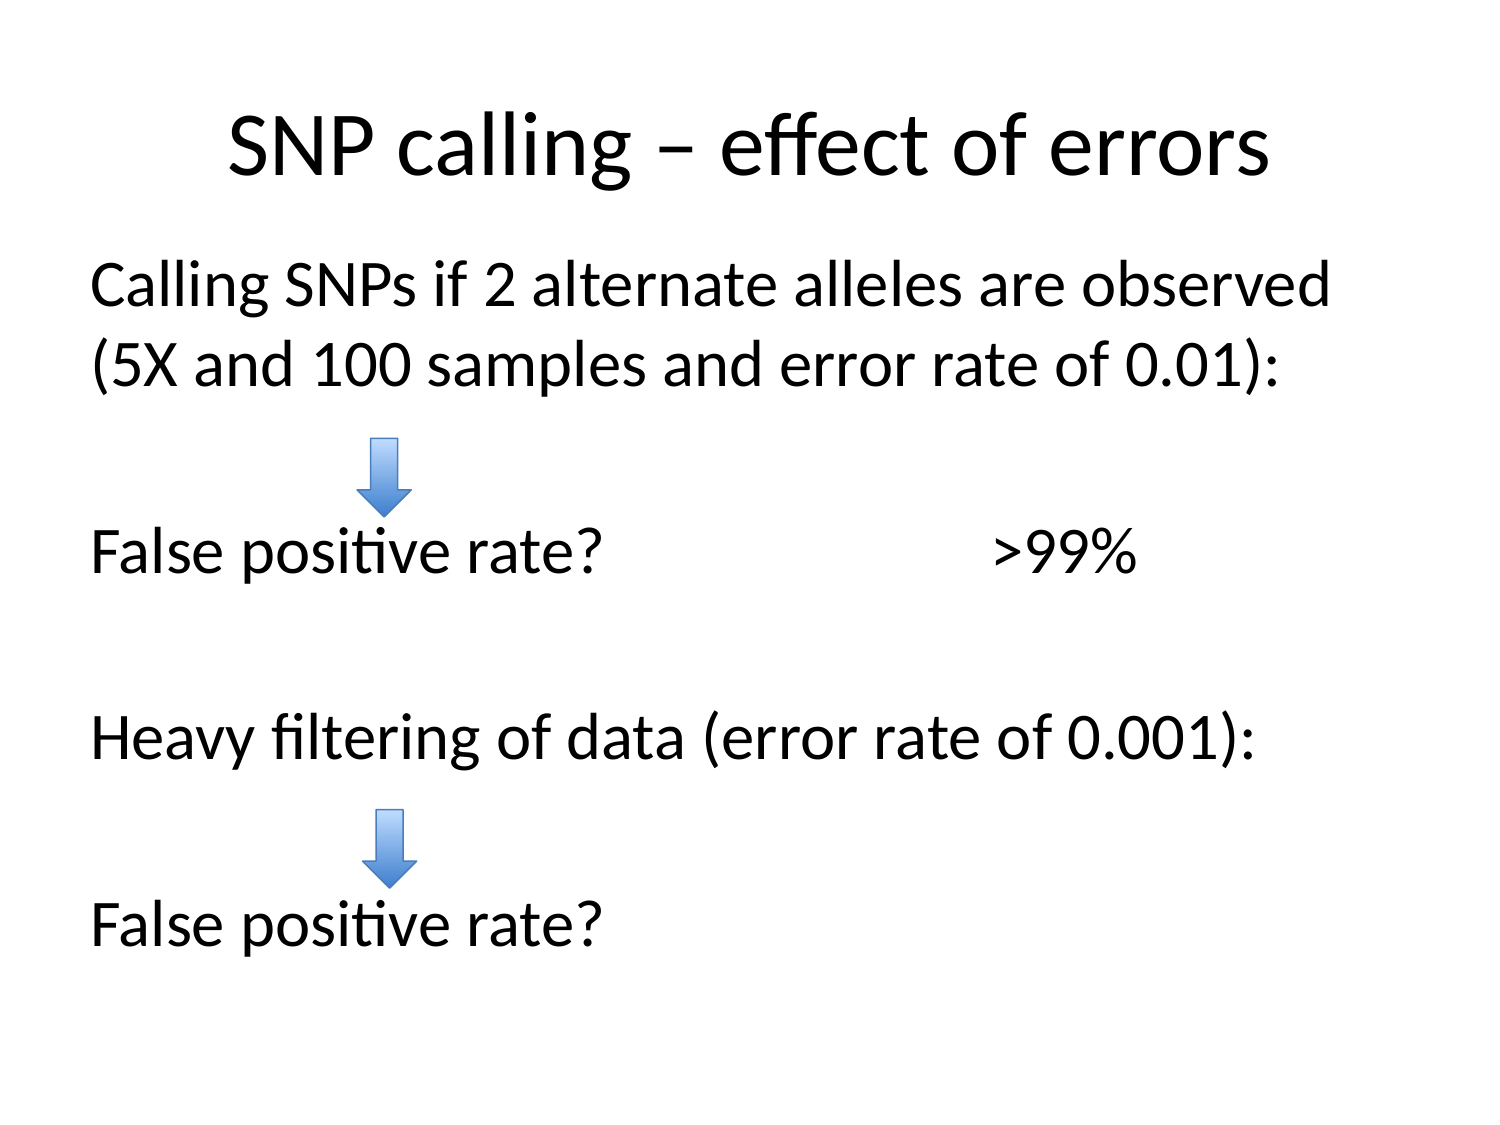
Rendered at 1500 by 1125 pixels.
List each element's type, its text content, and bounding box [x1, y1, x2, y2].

list Calling SNPs if 2 alternate alleles are observed (5X and 100 samples and error rate of 0.01): False positive rate? >99% Heavy filtering of data (error rate of 0.001): False positive rate? [75, 232, 1425, 1094]
title SNP calling – effect of errors [75, 45, 1425, 232]
text_box [362, 809, 417, 889]
text_box [357, 438, 412, 517]
